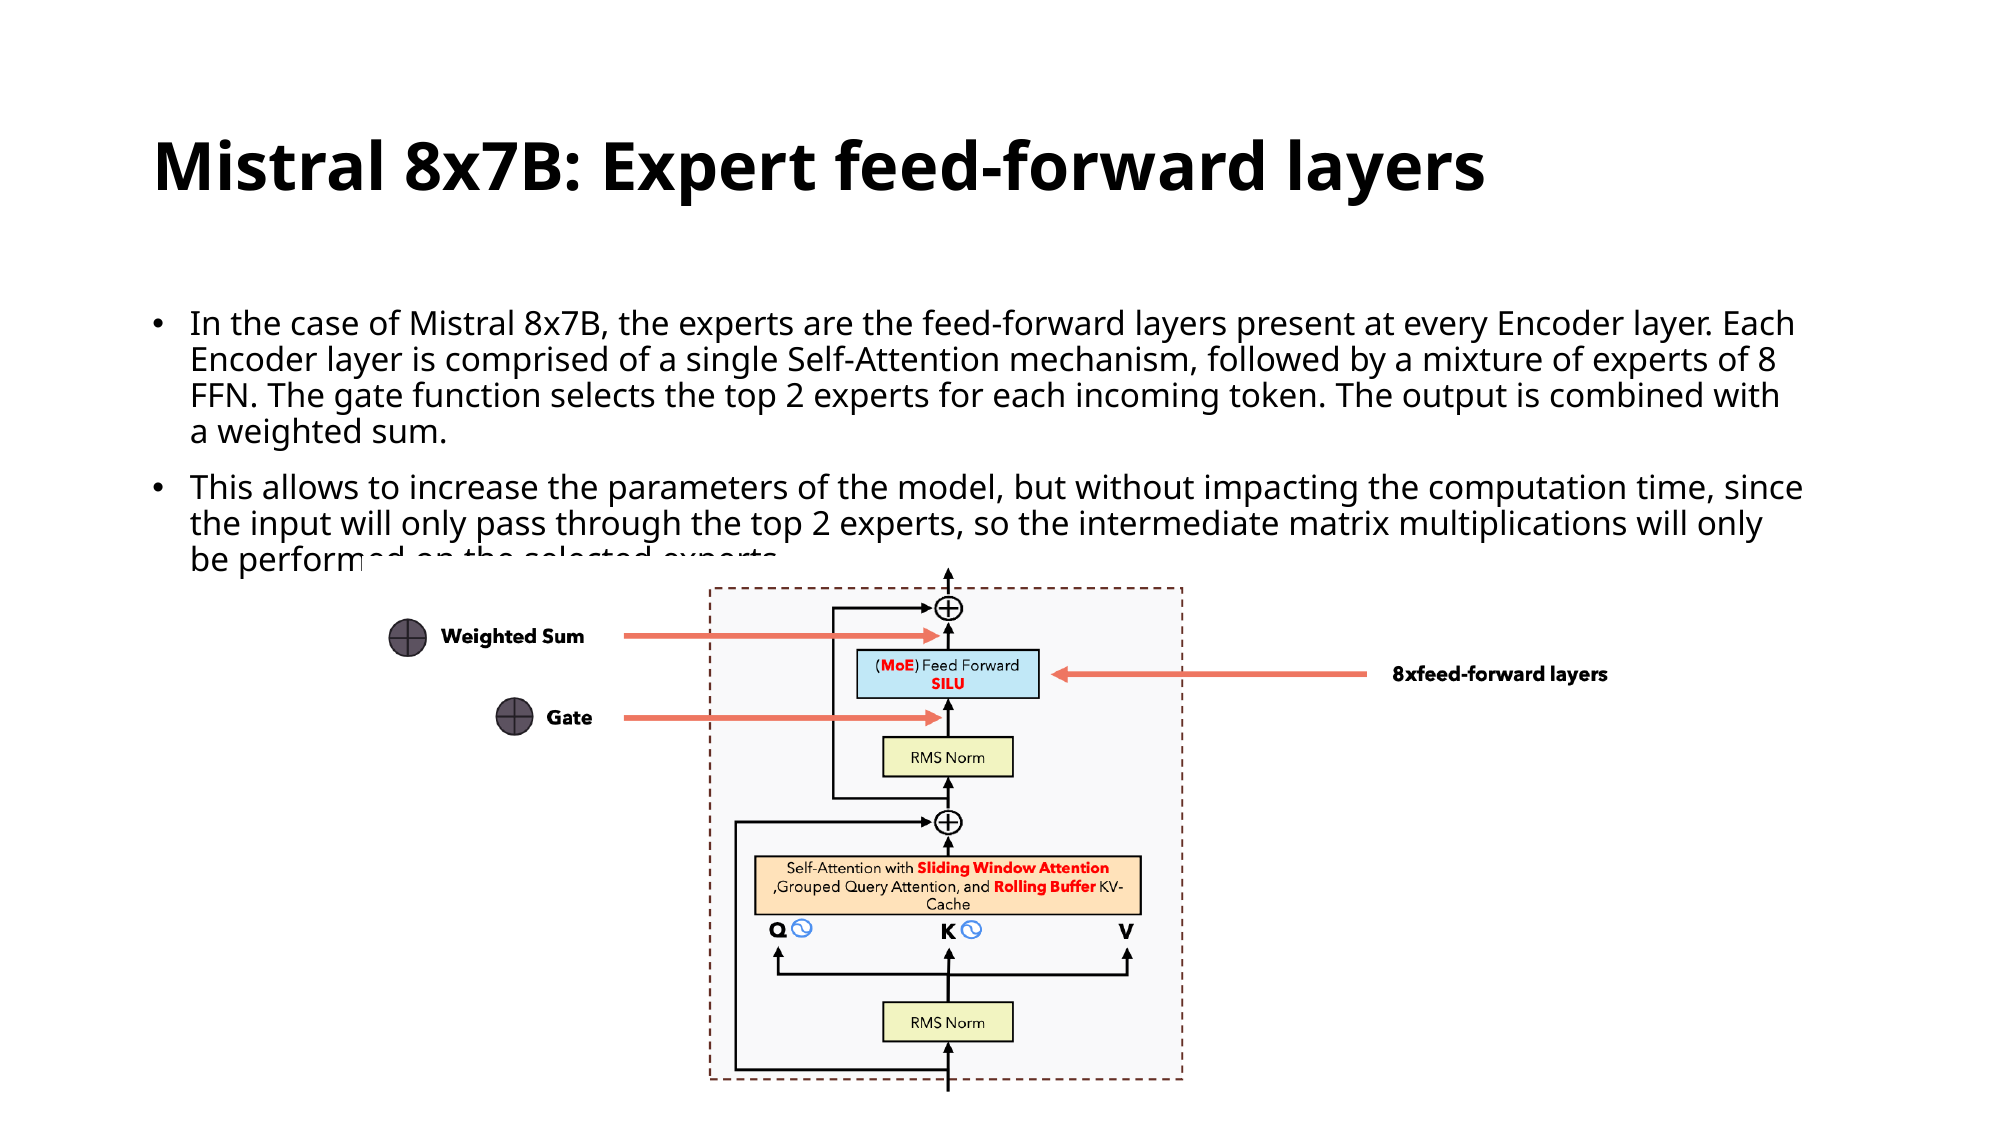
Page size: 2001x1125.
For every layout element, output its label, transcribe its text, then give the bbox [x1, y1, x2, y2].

list In the case of Mistral 8x7B, the experts are the feed-forward layers present at every Encoder layer. Each Encoder layer is comprised of a single Self-Attention mechanism, followed by a mixture of experts of 8 FFN. The gate function selects the top 2 experts for each incoming token. The output is combined with a weighted sum. This allows to increase the parameters of the model, but without impacting the computation time, since the input will only pass through the top 2 experts, so the intermediate matrix multiplications will only be performed on the selected experts. [137, 299, 1826, 1014]
title Mistral 8x7B: Expert feed-forward layers [137, 59, 1863, 278]
picture [362, 556, 1638, 1125]
